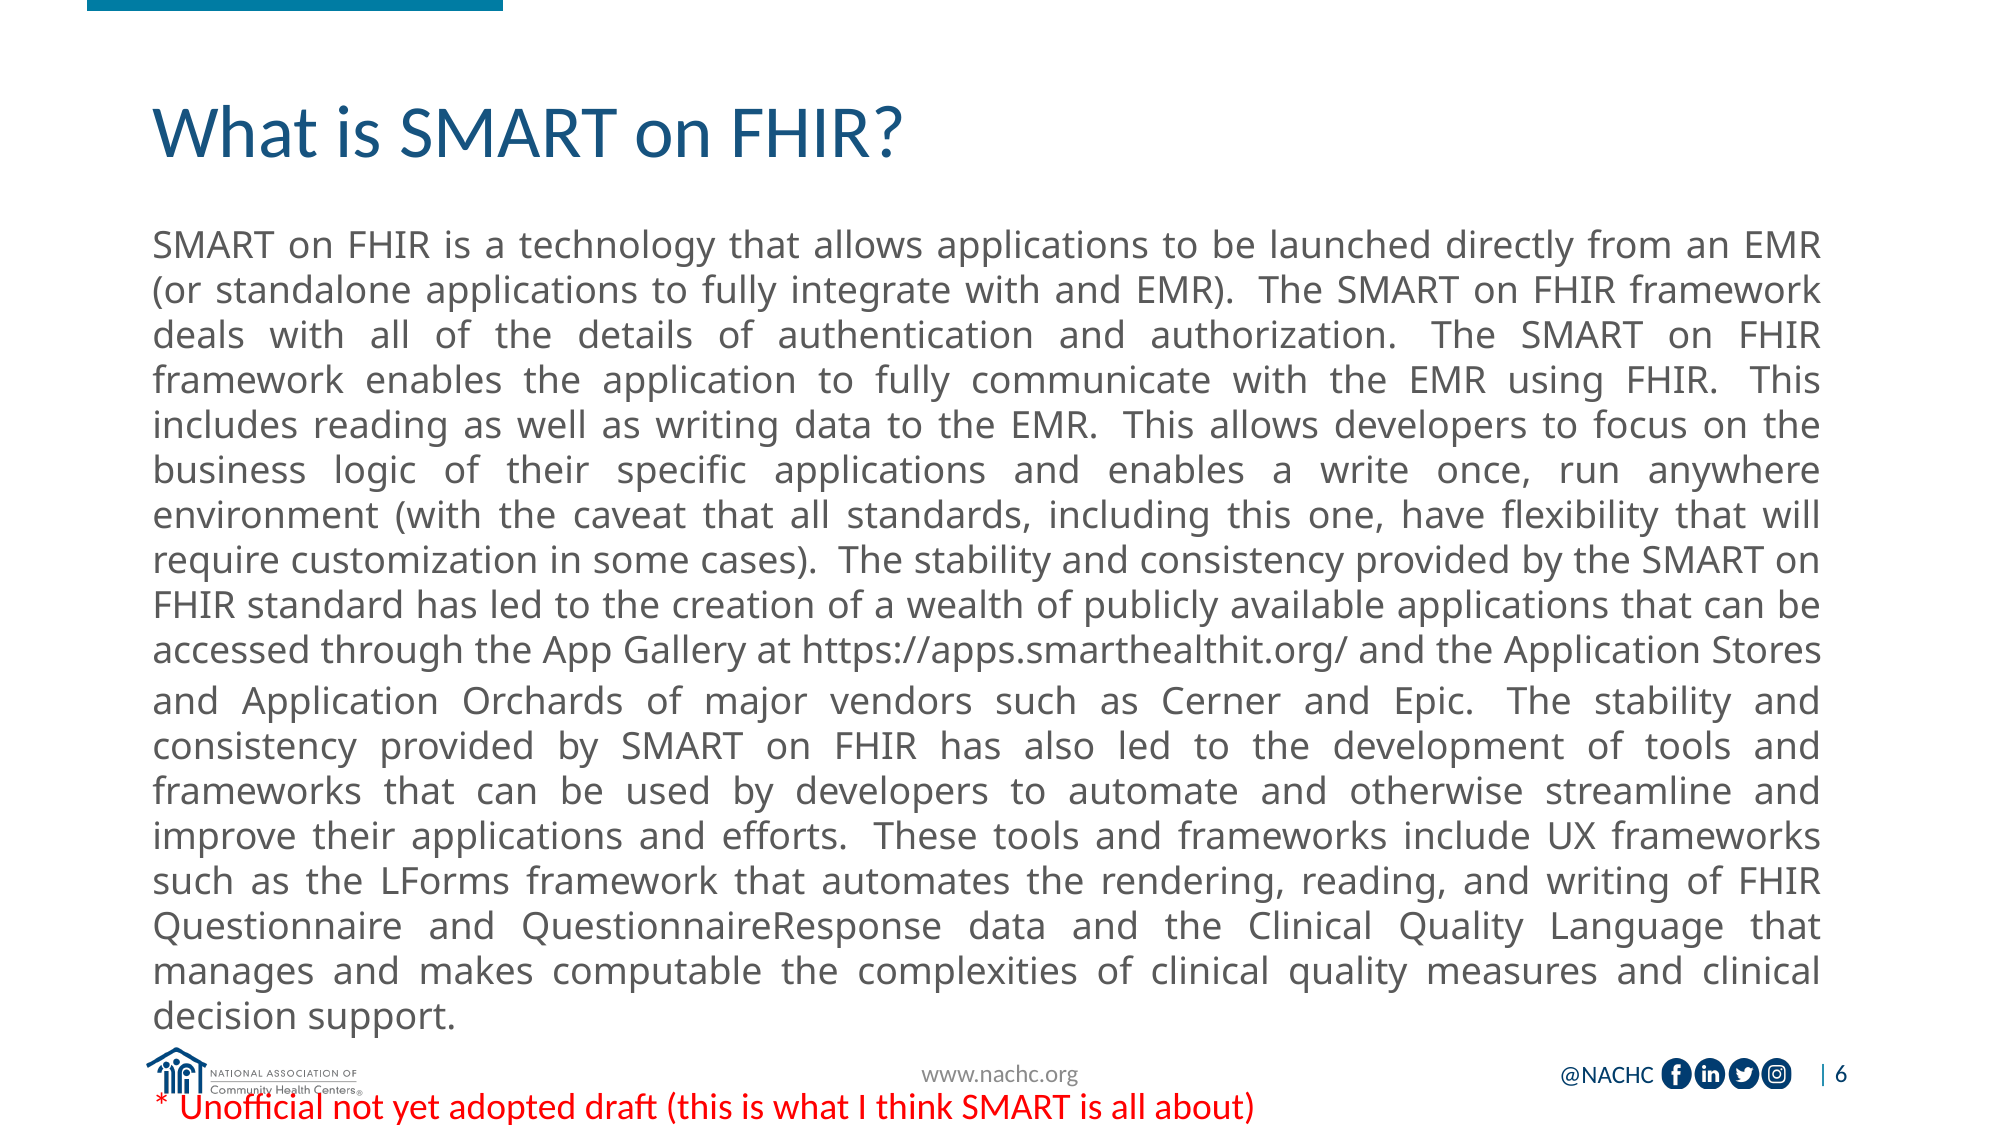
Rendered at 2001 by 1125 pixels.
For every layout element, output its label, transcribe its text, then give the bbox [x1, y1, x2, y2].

slide_number | 6 [1838, 1042, 1863, 1103]
text_box SMART on FHIR is a technology that allows applications to be launched directly from an EMR (or standalone applications to fully integrate with and EMR). The SMART on FHIR framework deals with all of the details of authentication and authorization. The SMART on FHIR framework enables the application to fully communicate with the EMR using FHIR. This includes reading as well as writing data to the EMR. This allows developers to focus on the business logic of their specific applications and enables a write once, run anywhere environment (with the caveat that all standards, including this one, have flexibility that will require customization in some cases). The stability and consistency provided by the SMART on FHIR standard has led to the creation of a wealth of publicly available applications that can be accessed through the App Gallery at https://apps.smarthealthit.org/ and the Application Stores and Application Orchards of major vendors such as Cerner and Epic. The stability and consistency provided by SMART on FHIR has also led to the development of tools and frameworks that can be used by developers to automate and otherwise streamline and improve their applications and efforts. These tools and frameworks include UX frameworks such as the LForms framework that automates the rendering, reading, and writing of FHIR Questionnaire and QuestionnaireResponse data and the Clinical Quality Language that manages and makes computable the complexities of clinical quality measures and clinical decision support. * Unofficial not yet adopted draft (this is what I think SMART is all about) [137, 214, 1838, 1125]
text_box What is SMART on FHIR? [137, 74, 1838, 180]
